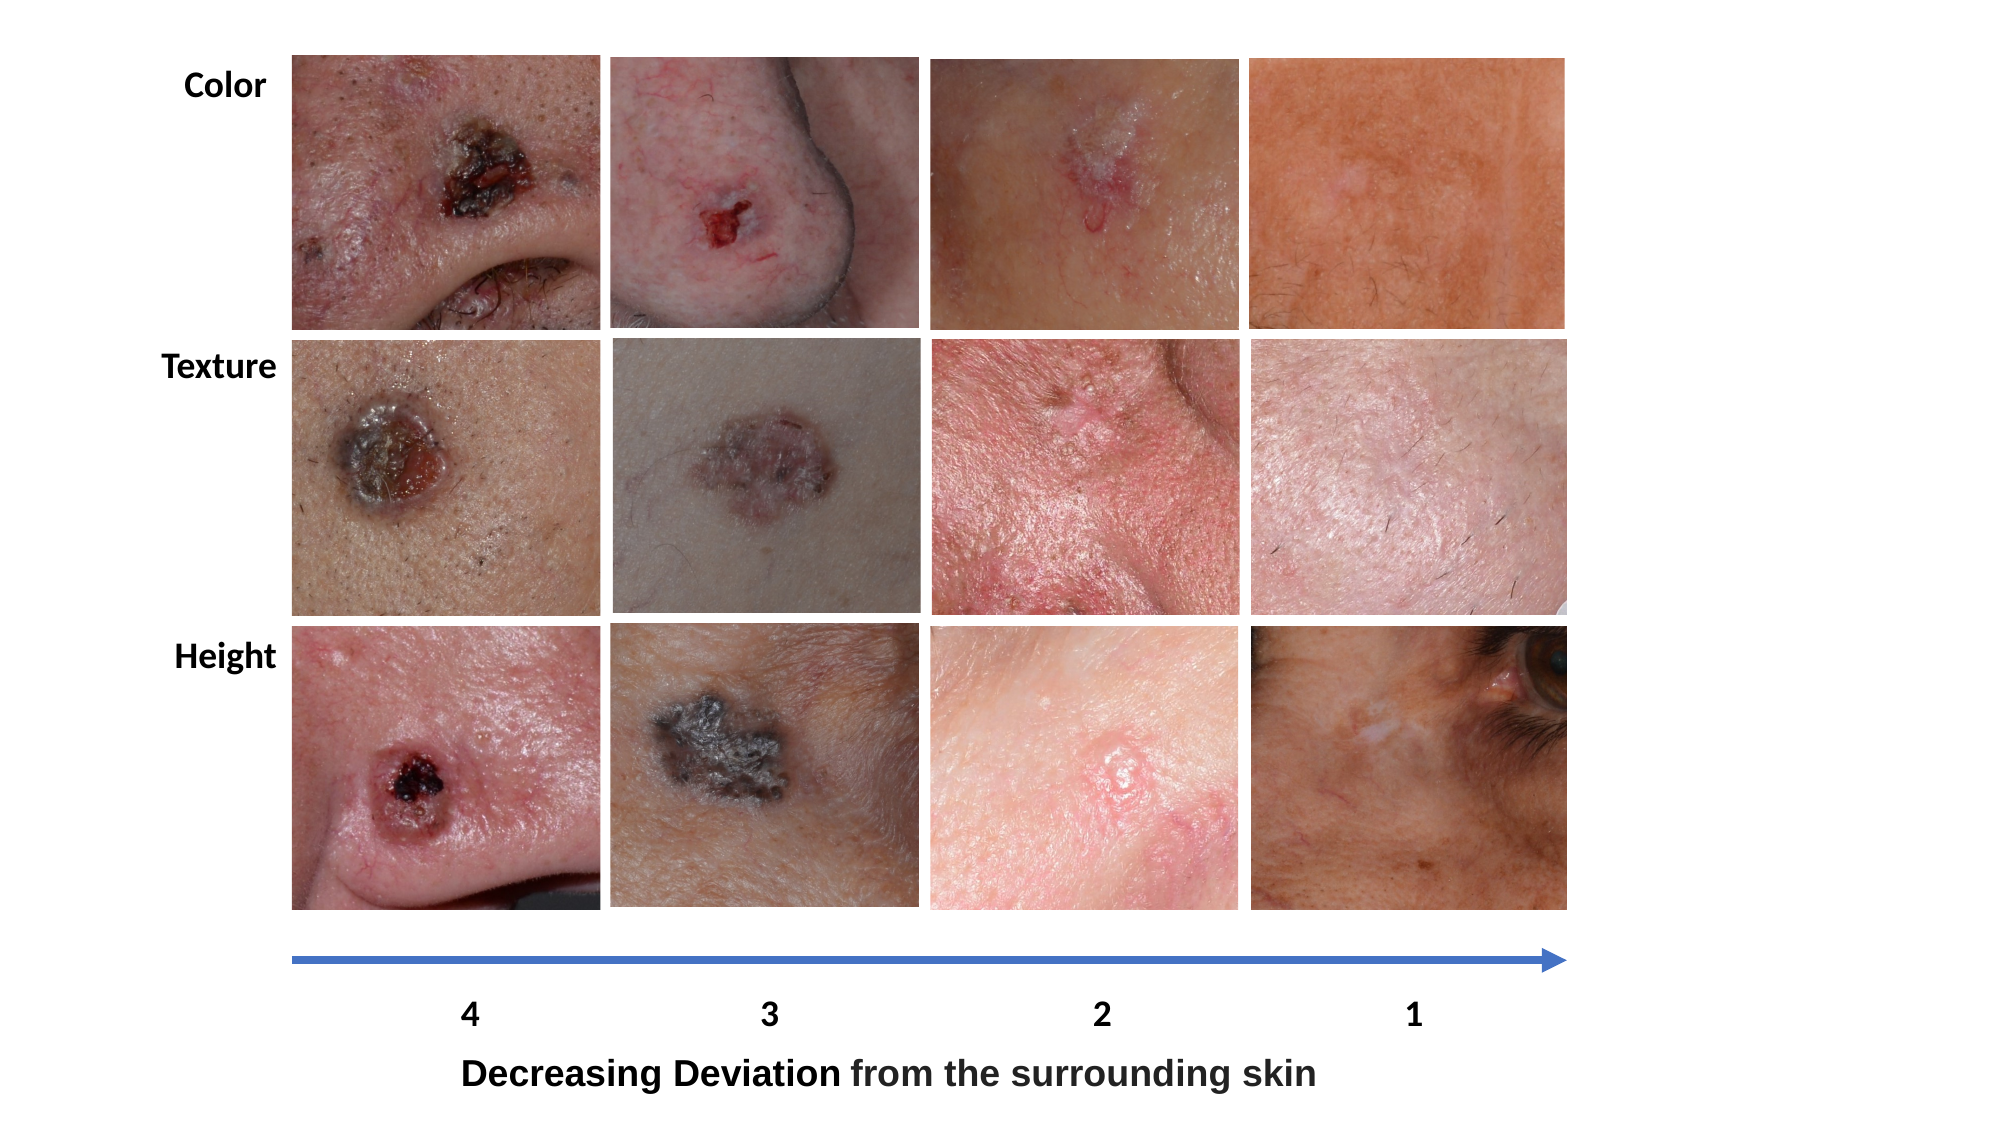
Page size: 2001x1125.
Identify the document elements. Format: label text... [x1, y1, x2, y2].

text_box Color [74, 52, 282, 113]
text_box 1 [1389, 981, 1433, 1041]
text_box 4 [446, 981, 489, 1041]
text_box 3 [745, 981, 788, 1041]
text_box Texture [84, 333, 291, 394]
text_box 2 [1078, 981, 1121, 1041]
text_box Decreasing Deviation from the surrounding skin [446, 1041, 1399, 1102]
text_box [291, 55, 1567, 910]
text_box Height [84, 623, 291, 684]
